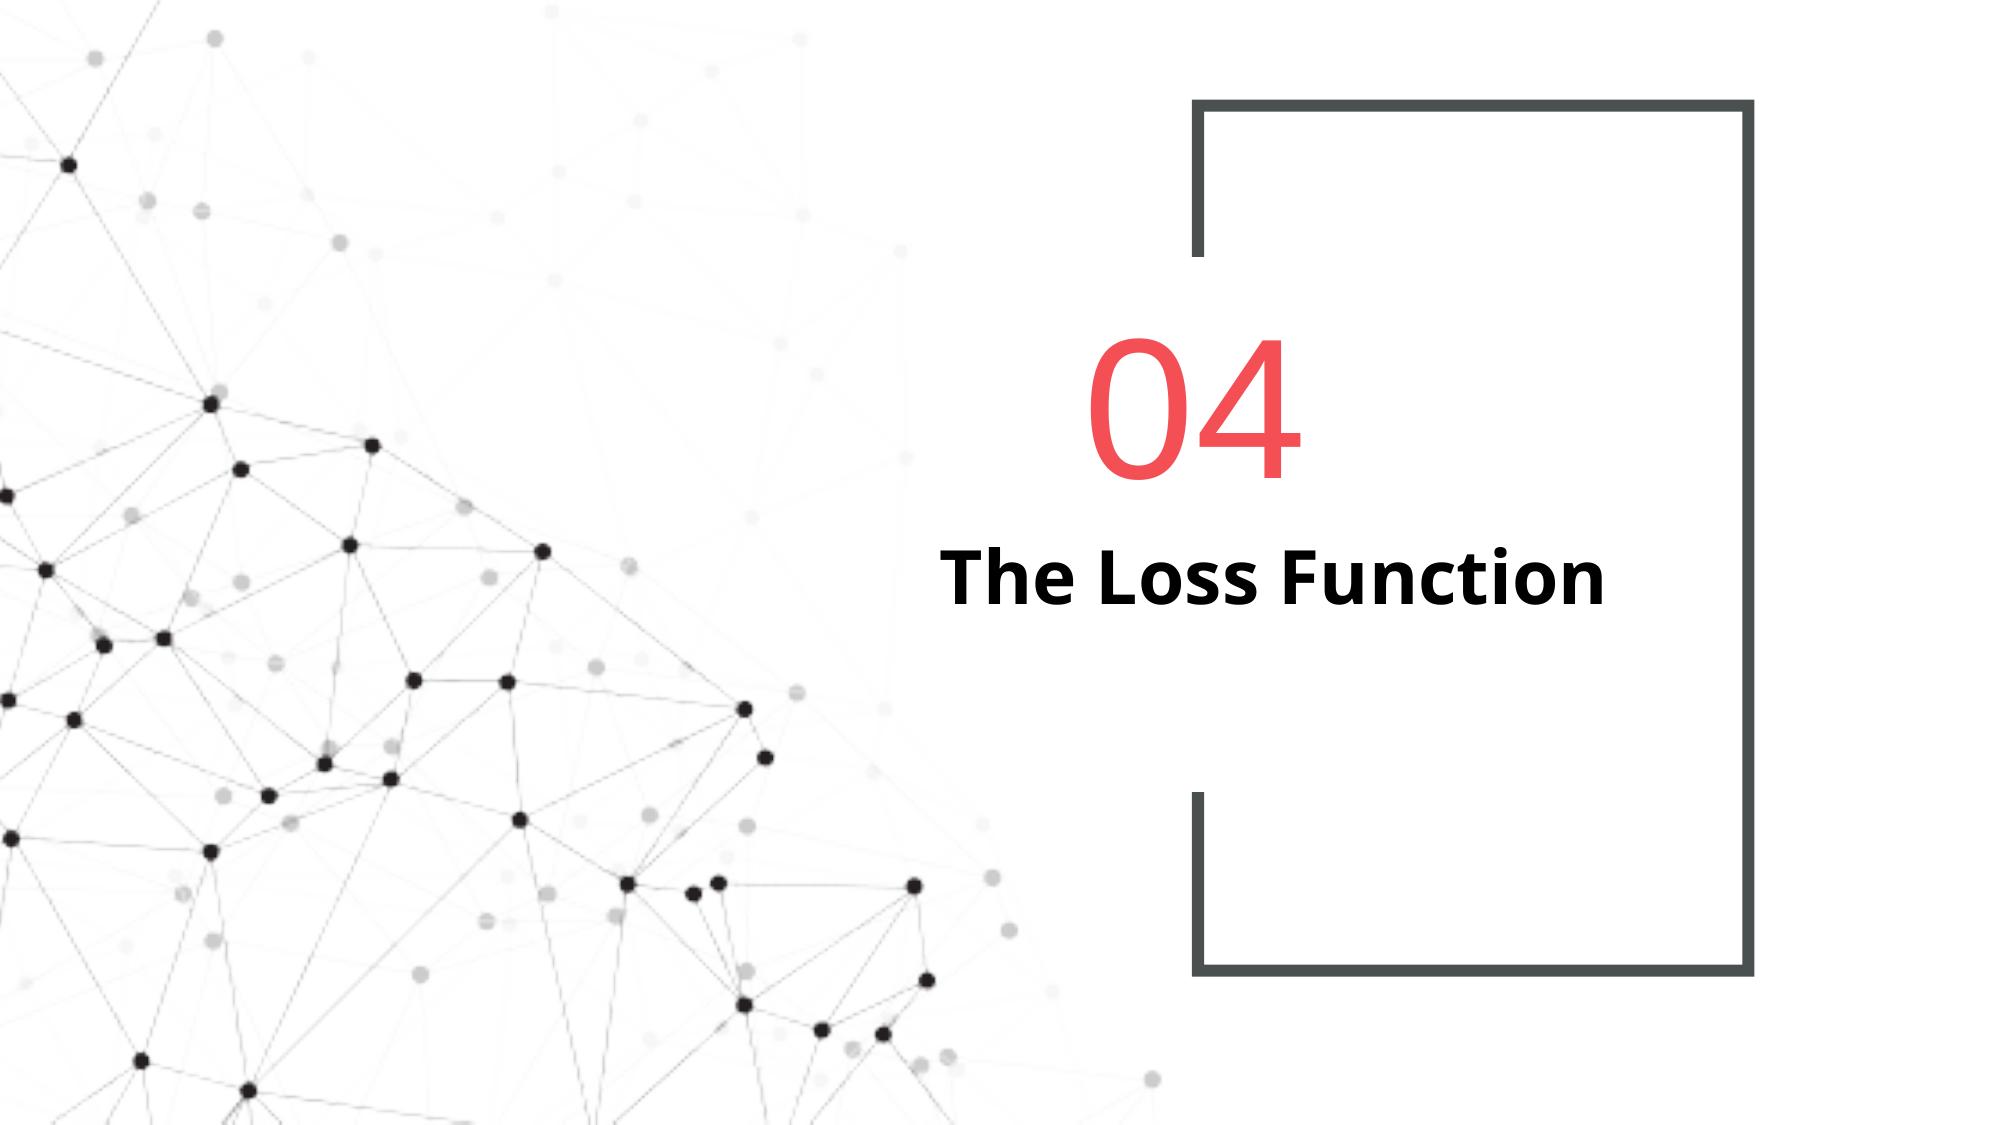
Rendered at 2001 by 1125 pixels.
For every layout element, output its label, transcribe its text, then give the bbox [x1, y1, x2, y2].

picture [0, 0, 1246, 1125]
text_box [1246, 99, 1756, 978]
text_box 04 [1246, 271, 1474, 495]
text_box The Loss Function [1246, 495, 1755, 628]
